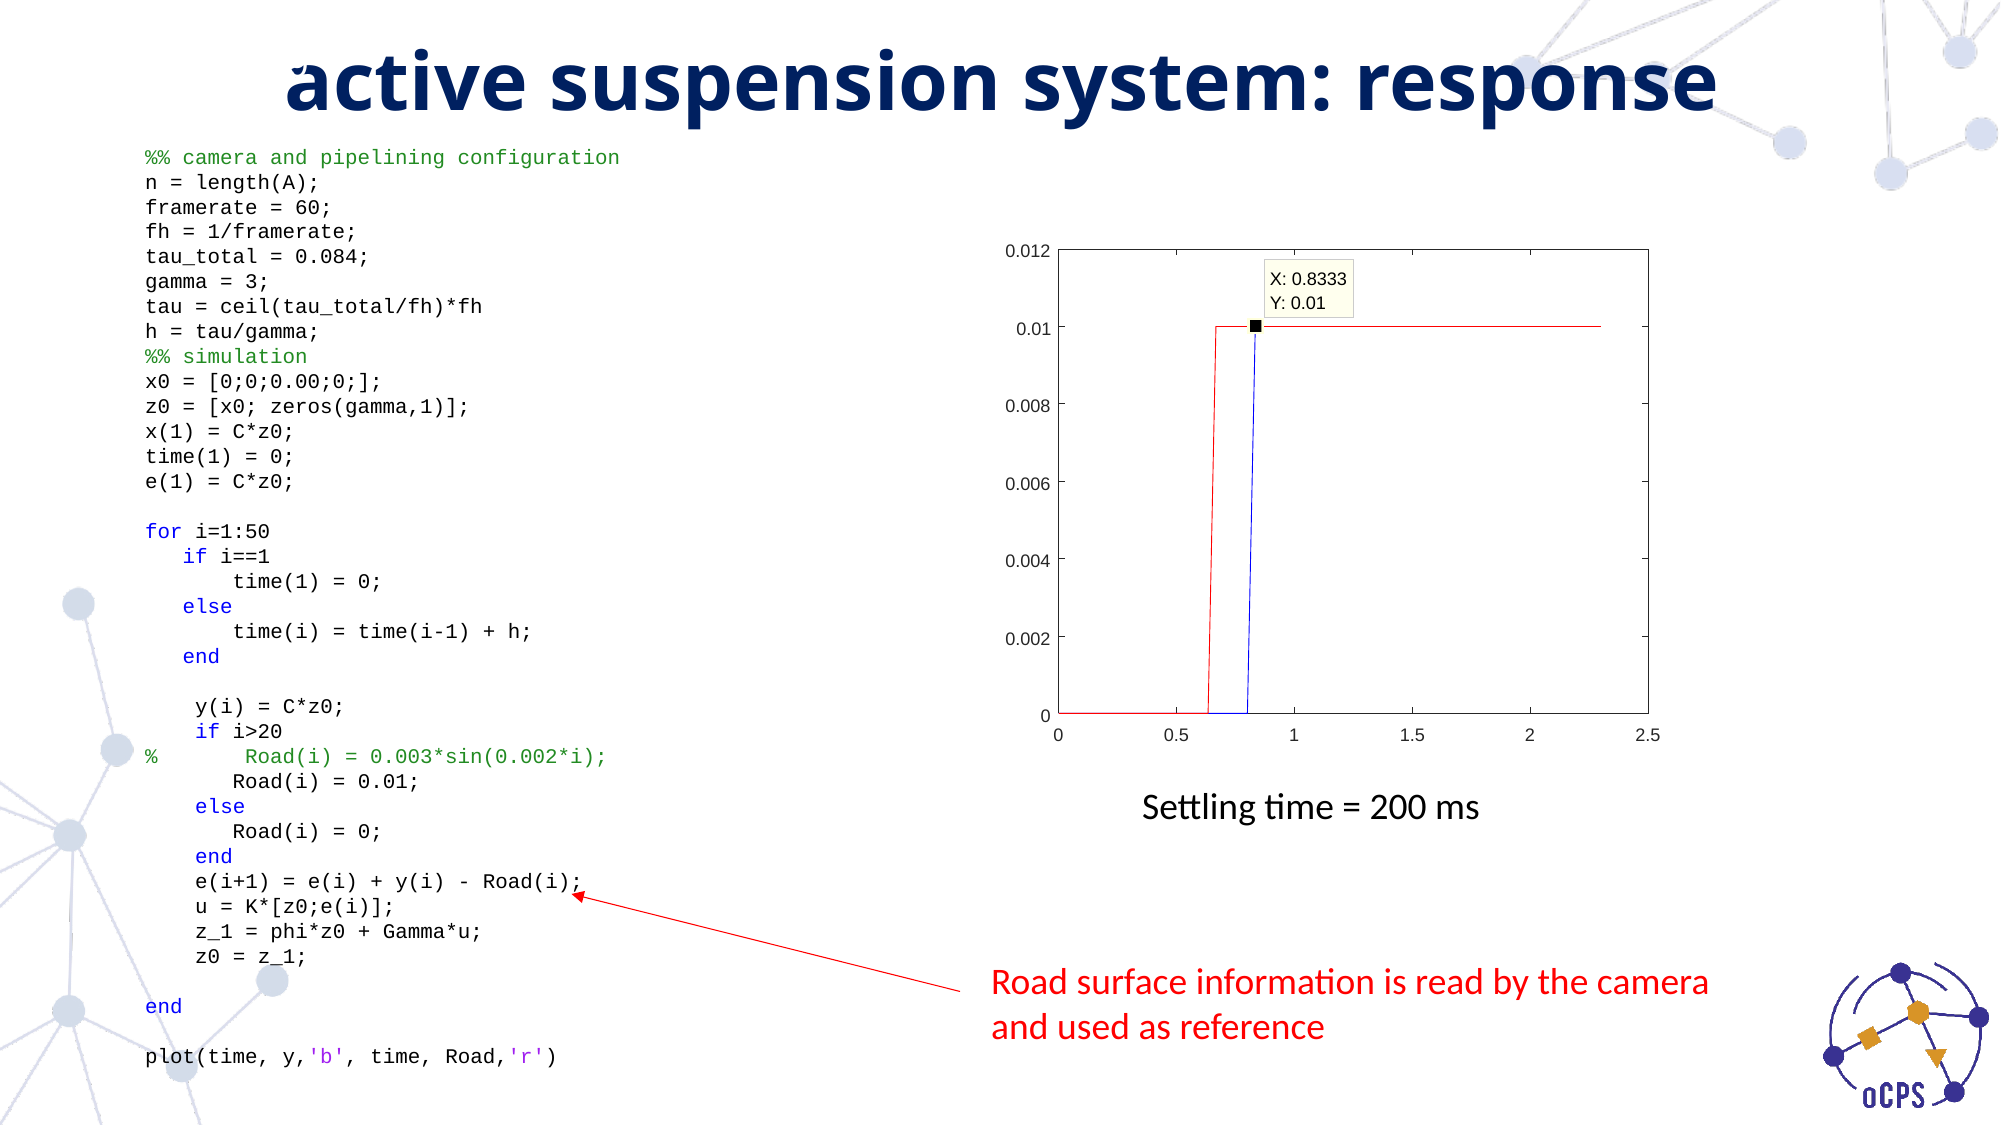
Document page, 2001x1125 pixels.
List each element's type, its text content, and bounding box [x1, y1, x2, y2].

picture [0, 575, 319, 1125]
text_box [571, 893, 960, 992]
picture [960, 206, 1720, 775]
text_box %% camera and pipelining configuration n = length(A); framerate = 60; fh = 1/framerate; tau_total = 0.084; gamma = 3; tau = ceil(tau_total/fh)*fh h = tau/gamma; %% simulation x0 = [0;0;0.00;0;]; z0 = [x0; zeros(gamma,1)]; x(1) = C*z0; time(1) = 0; e(1) = C*z0; for i=1:50 if i==1 time(1) = 0; else time(i) = time(i-1) + h; end y(i) = C*z0; if i>20 % Road(i) = 0.003*sin(0.002*i); Road(i) = 0.01; else Road(i) = 0; end e(i+1) = e(i) + y(i) - Road(i); u = K*[z0;e(i)]; z_1 = phi*z0 + Gamma*u; z0 = z_1; end plot(time, y,'b', time, Road,'r') [130, 135, 636, 1075]
text_box Settling time = 200 ms [1127, 775, 1496, 835]
text_box 29 [249, 32, 326, 93]
picture [1823, 962, 1989, 1108]
text_box Road surface information is read by the camera and used as reference [976, 949, 1734, 1055]
title active suspension system: response [140, 32, 1866, 136]
